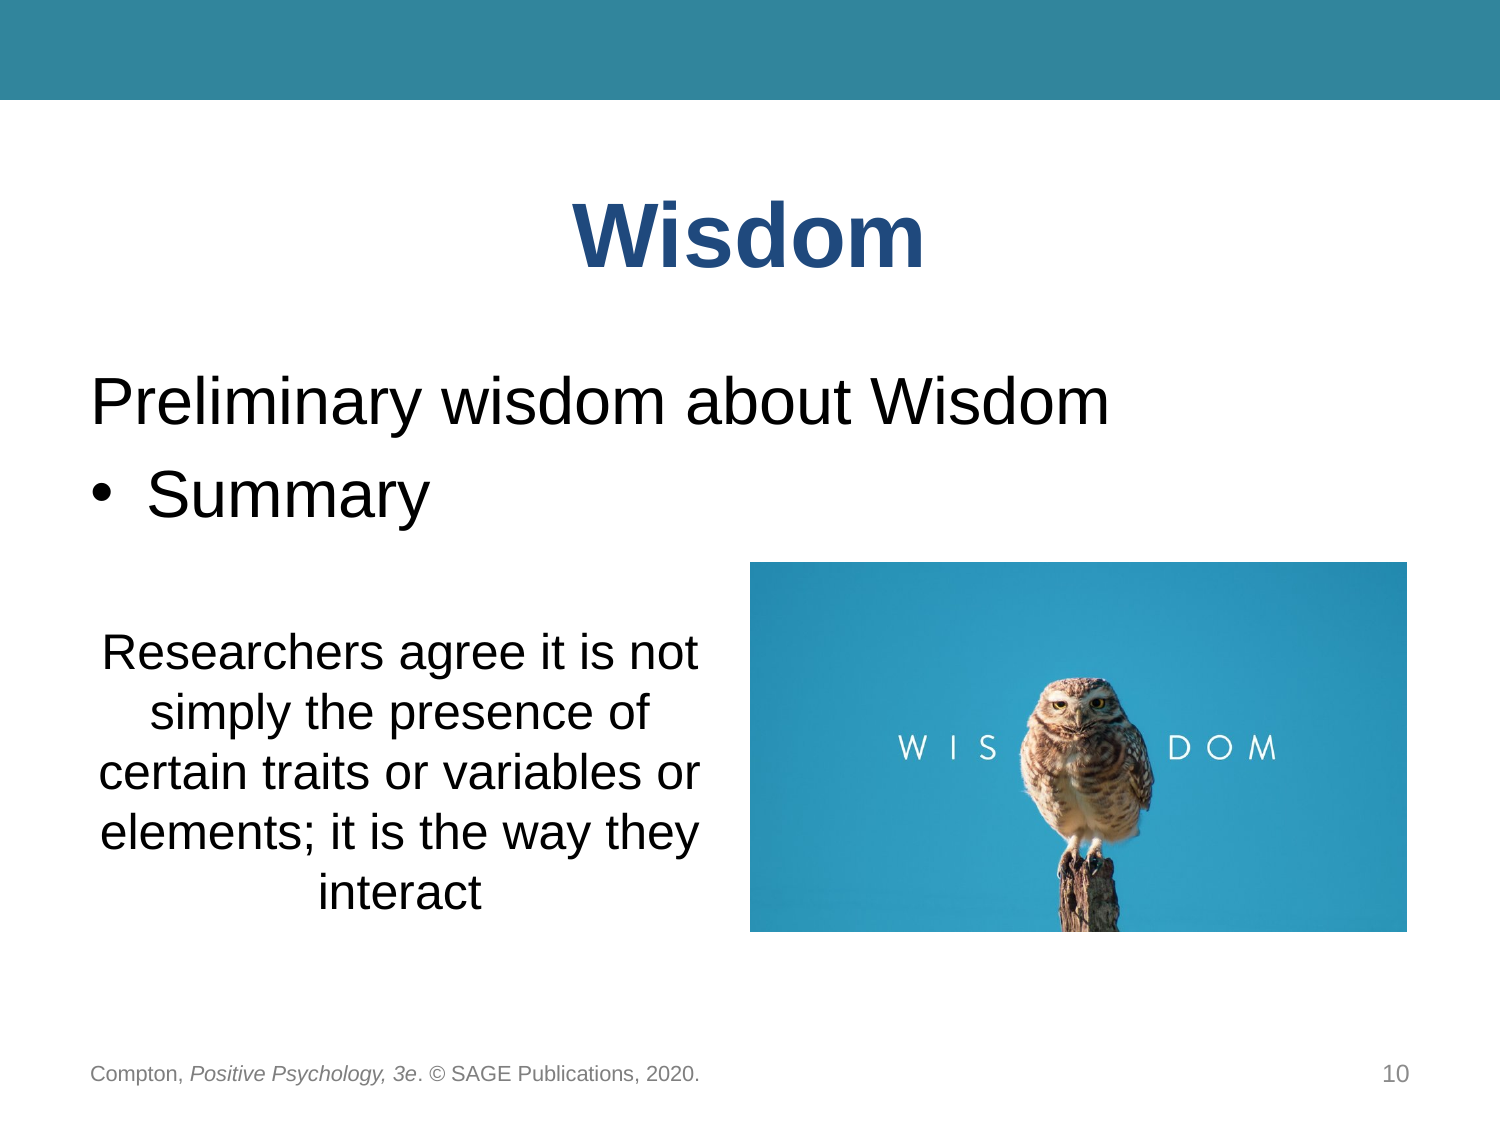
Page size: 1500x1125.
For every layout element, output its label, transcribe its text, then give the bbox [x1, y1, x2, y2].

picture [749, 562, 1407, 933]
title Wisdom [75, 137, 1425, 325]
text_box Researchers agree it is not simply the presence of certain traits or variables or elements; it is the way they interact [75, 612, 725, 928]
slide_number 10 [1350, 1042, 1425, 1103]
footer Compton, Positive Psychology, 3e. © SAGE Publications, 2020. [75, 1042, 1313, 1103]
list Preliminary wisdom about Wisdom Summary [75, 350, 1425, 550]
